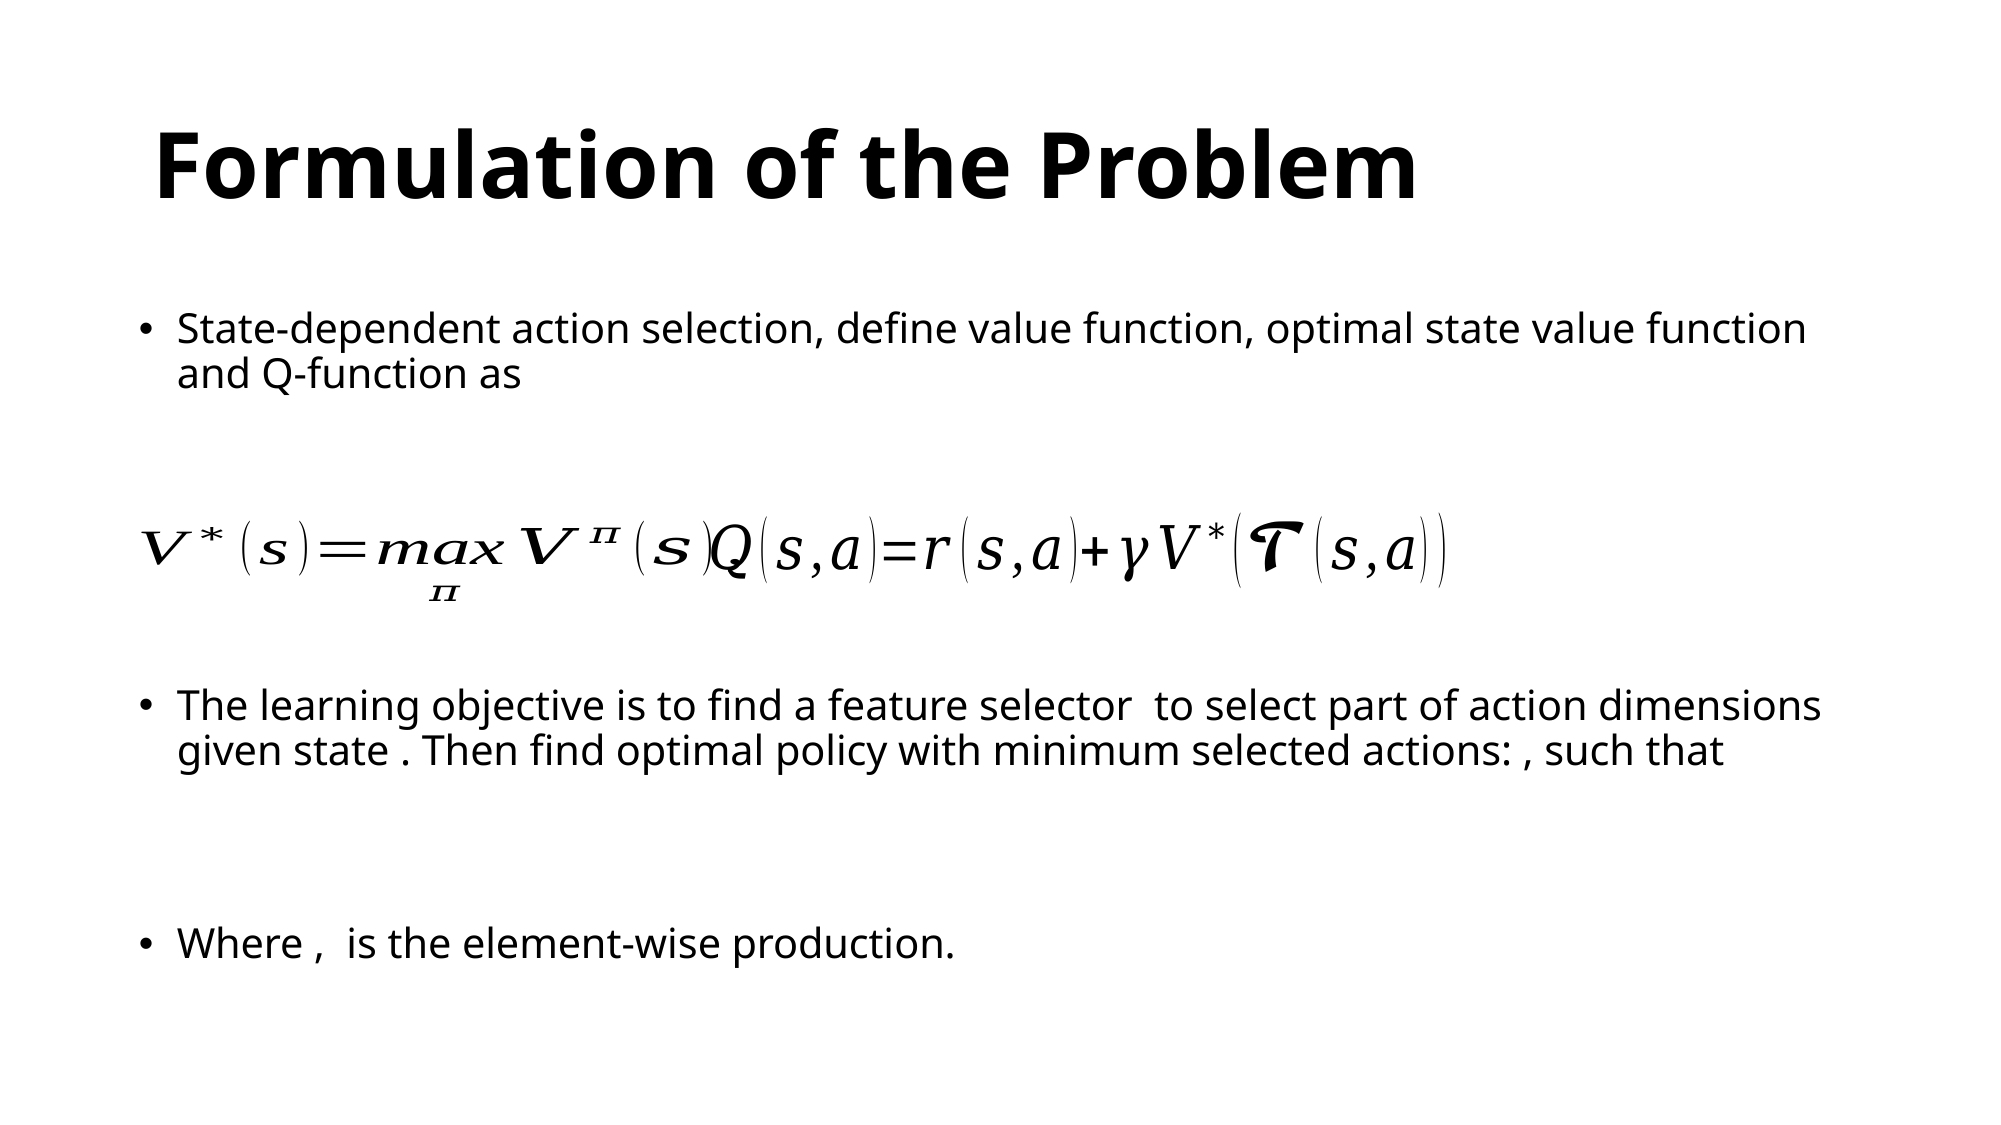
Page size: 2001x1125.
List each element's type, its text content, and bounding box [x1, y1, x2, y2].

title Formulation of the Problem [137, 59, 1863, 278]
